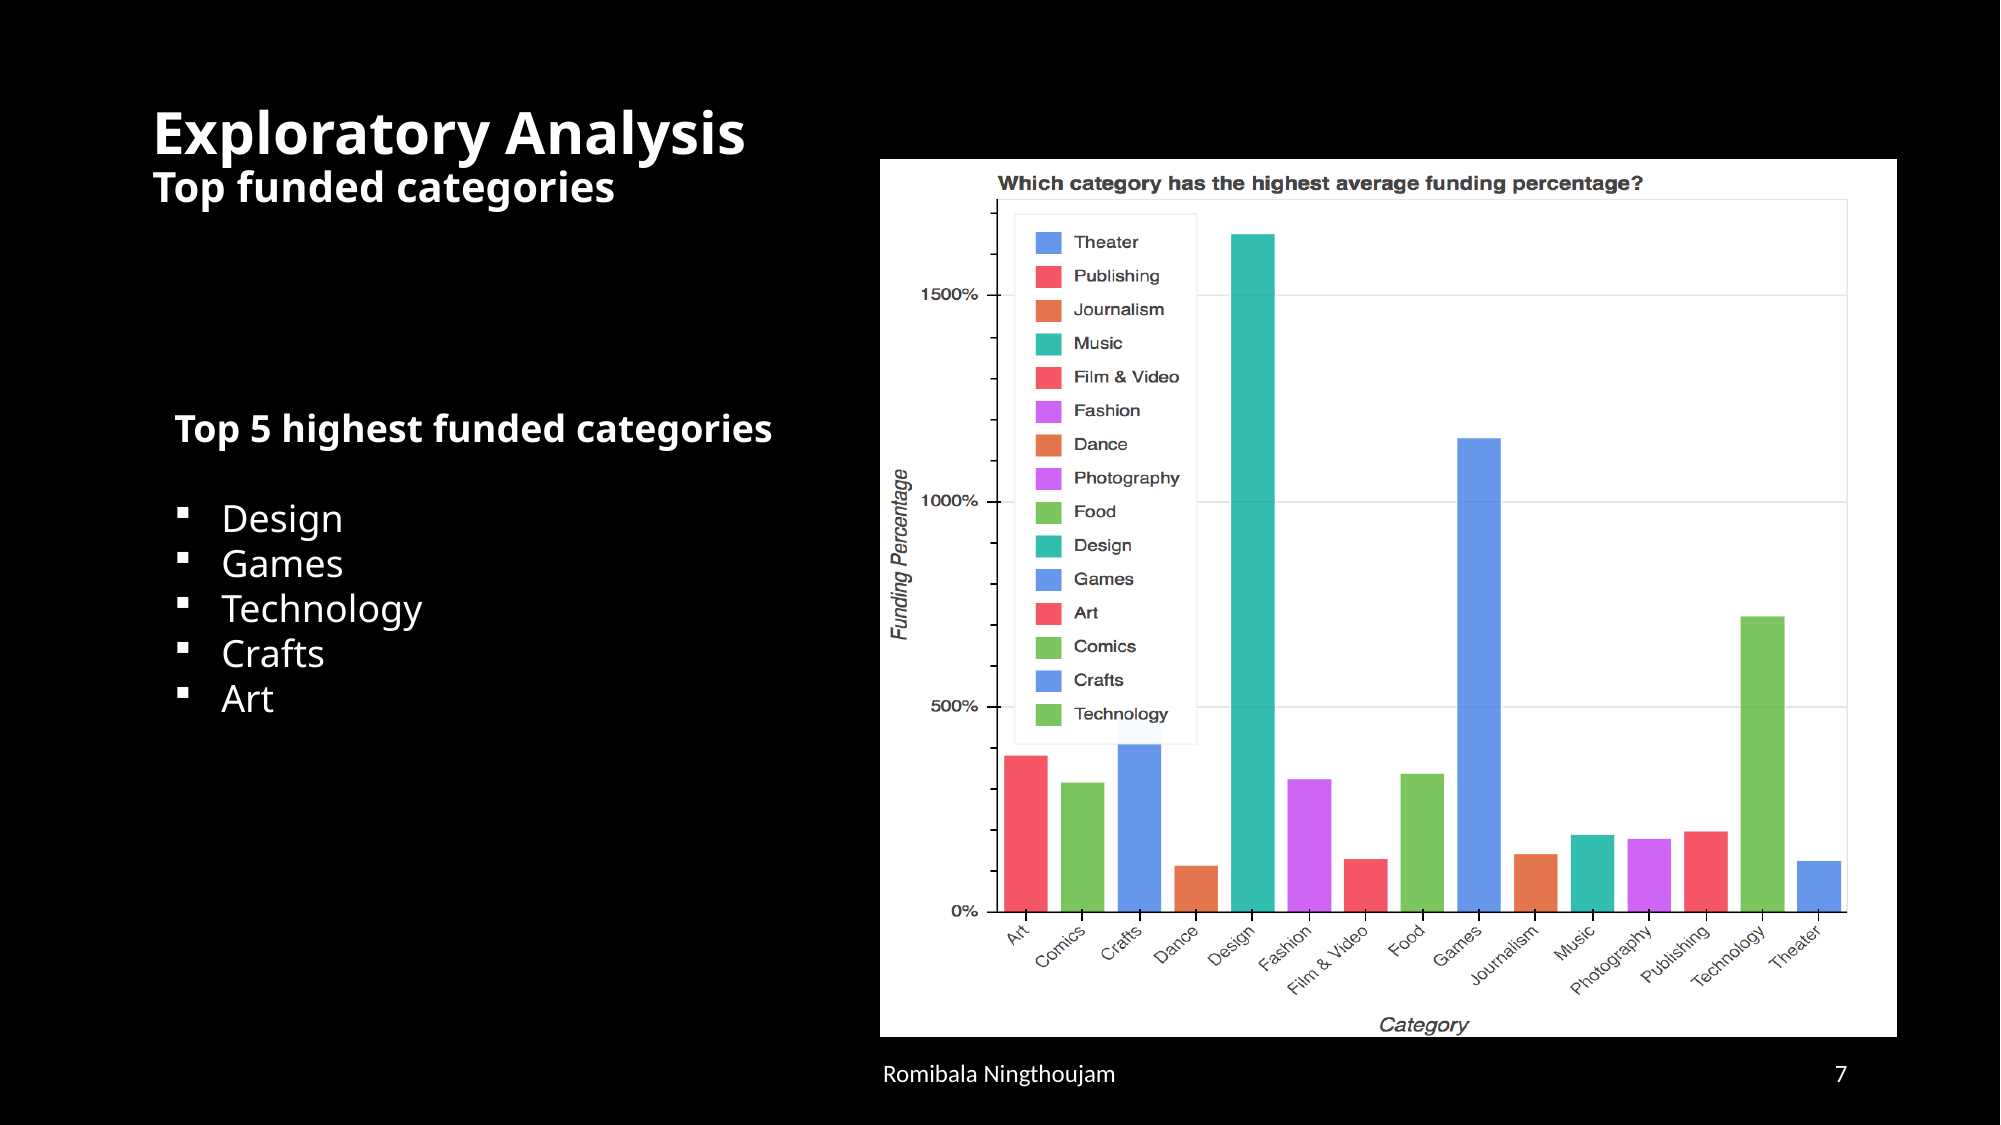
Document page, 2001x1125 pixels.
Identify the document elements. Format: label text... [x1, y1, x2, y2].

footer Romibala Ningthoujam [662, 1042, 1338, 1103]
slide_number 7 [1412, 1042, 1863, 1103]
title Exploratory Analysis Top funded categories [137, 59, 1863, 257]
text_box Top 5 highest funded categories Design Games Technology Crafts Art [159, 398, 828, 728]
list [879, 157, 1897, 1037]
